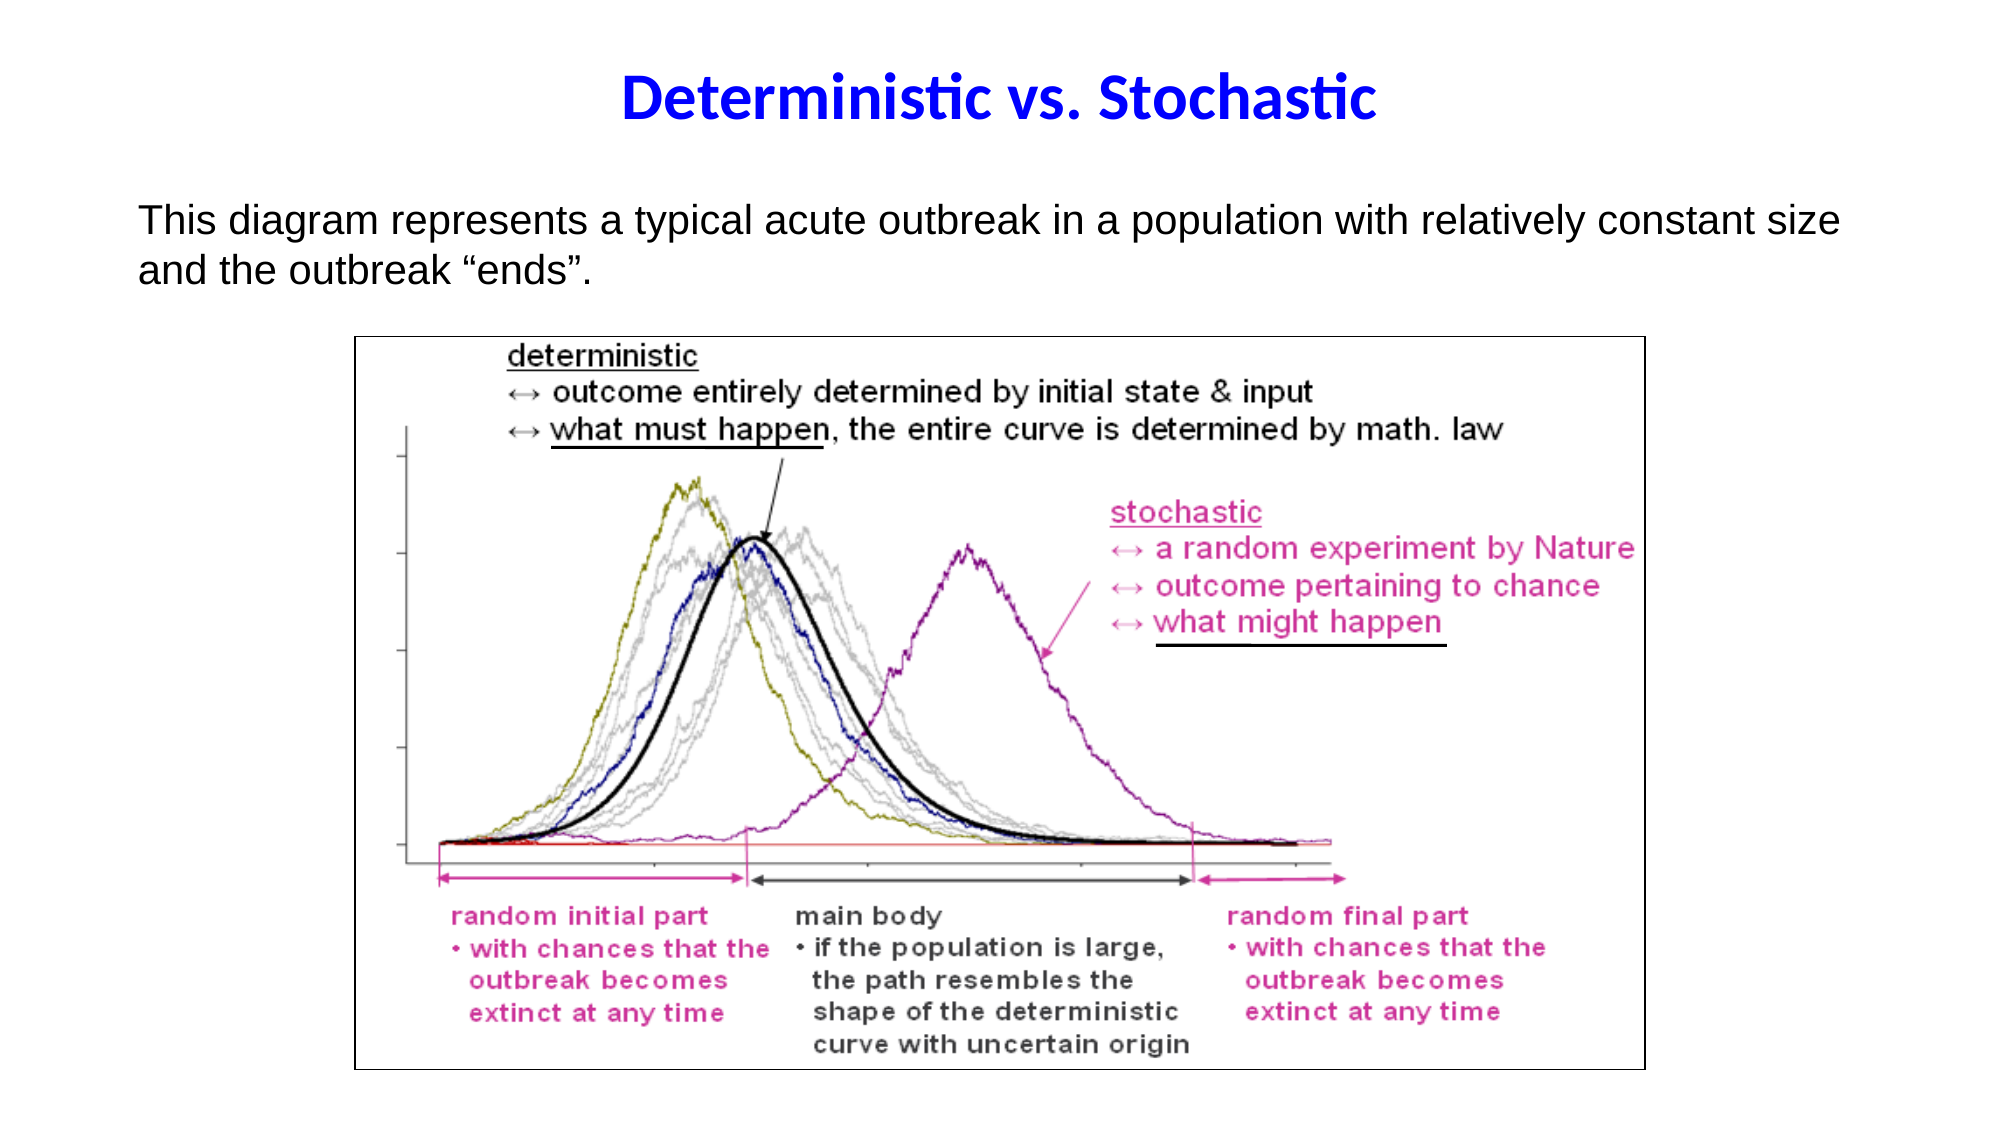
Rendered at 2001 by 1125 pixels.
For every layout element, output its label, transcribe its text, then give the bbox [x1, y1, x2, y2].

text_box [355, 337, 1645, 1069]
text_box This diagram represents a typical acute outbreak in a population with relatively constant size and the outbreak “ends”. [123, 185, 1877, 300]
text_box Deterministic vs. Stochastic [150, 45, 1850, 140]
